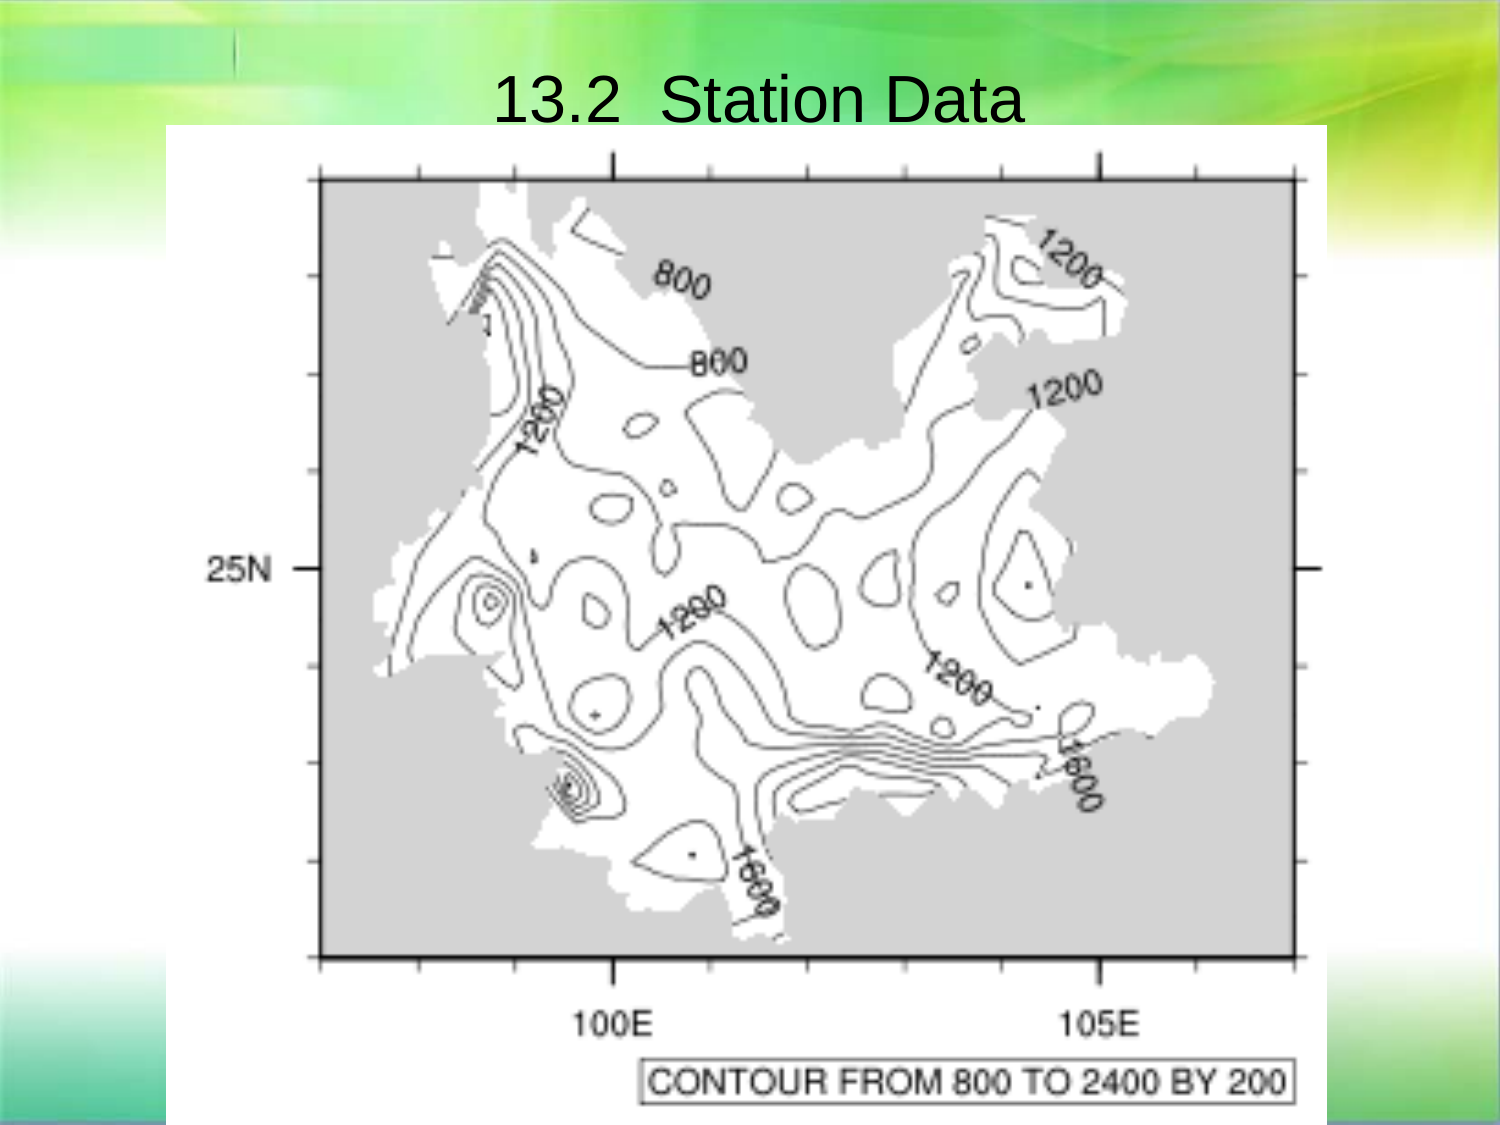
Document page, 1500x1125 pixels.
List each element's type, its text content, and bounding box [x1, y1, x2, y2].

picture [0, 0, 1500, 1125]
text_box 13.2 Station Data [84, 37, 1435, 156]
